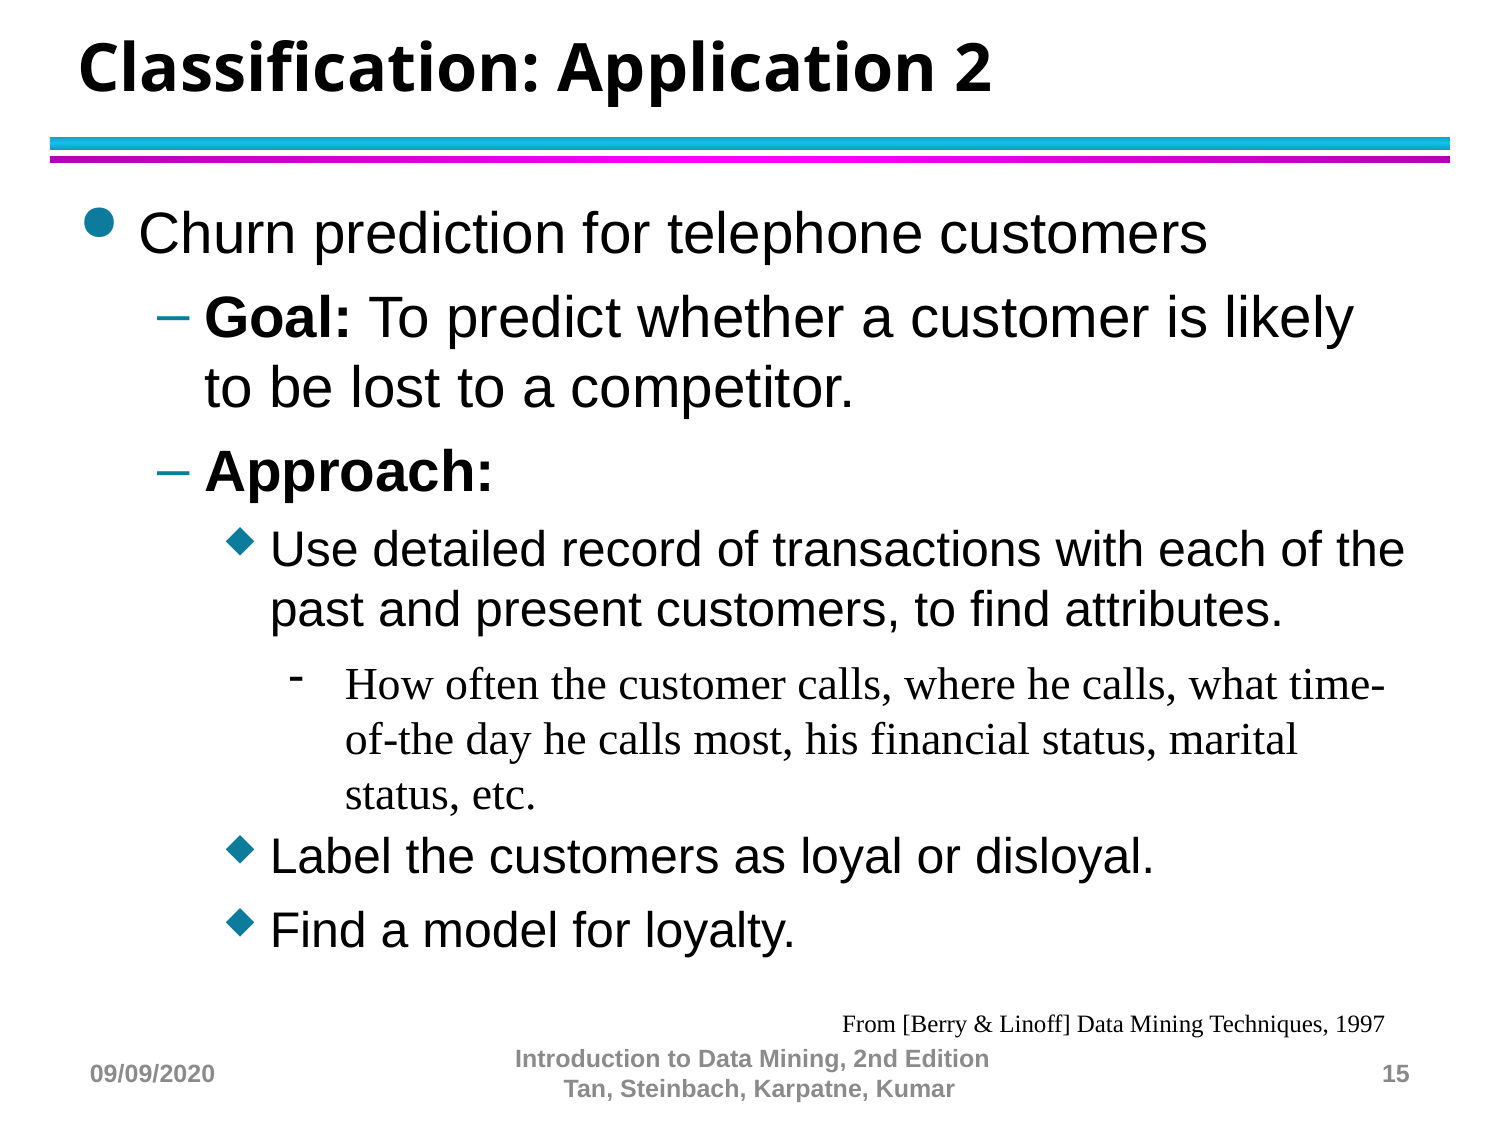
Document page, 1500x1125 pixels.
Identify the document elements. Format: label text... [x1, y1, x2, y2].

text_box From [Berry & Linoff] Data Mining Techniques, 1997 [827, 999, 1401, 1045]
text_box Introduction to Data Mining, 2nd Edition Tan, Steinbach, Karpatne, Kumar [500, 1042, 1013, 1103]
text_box Churn prediction for telephone customers Goal: To predict whether a customer is likely to be lost to a competitor. Approach: Use detailed record of transactions with each of the past and present customers, to find attributes. How often the customer calls, where he calls, what time-of-the day he calls most, his financial status, marital status, etc. Label the customers as loyal or disloyal. Find a model for loyalty. [67, 187, 1432, 1038]
text_box Classification: Application 2 [62, 24, 1421, 113]
text_box <number> [1074, 1042, 1425, 1103]
text_box 09/09/2020 [74, 1042, 425, 1103]
